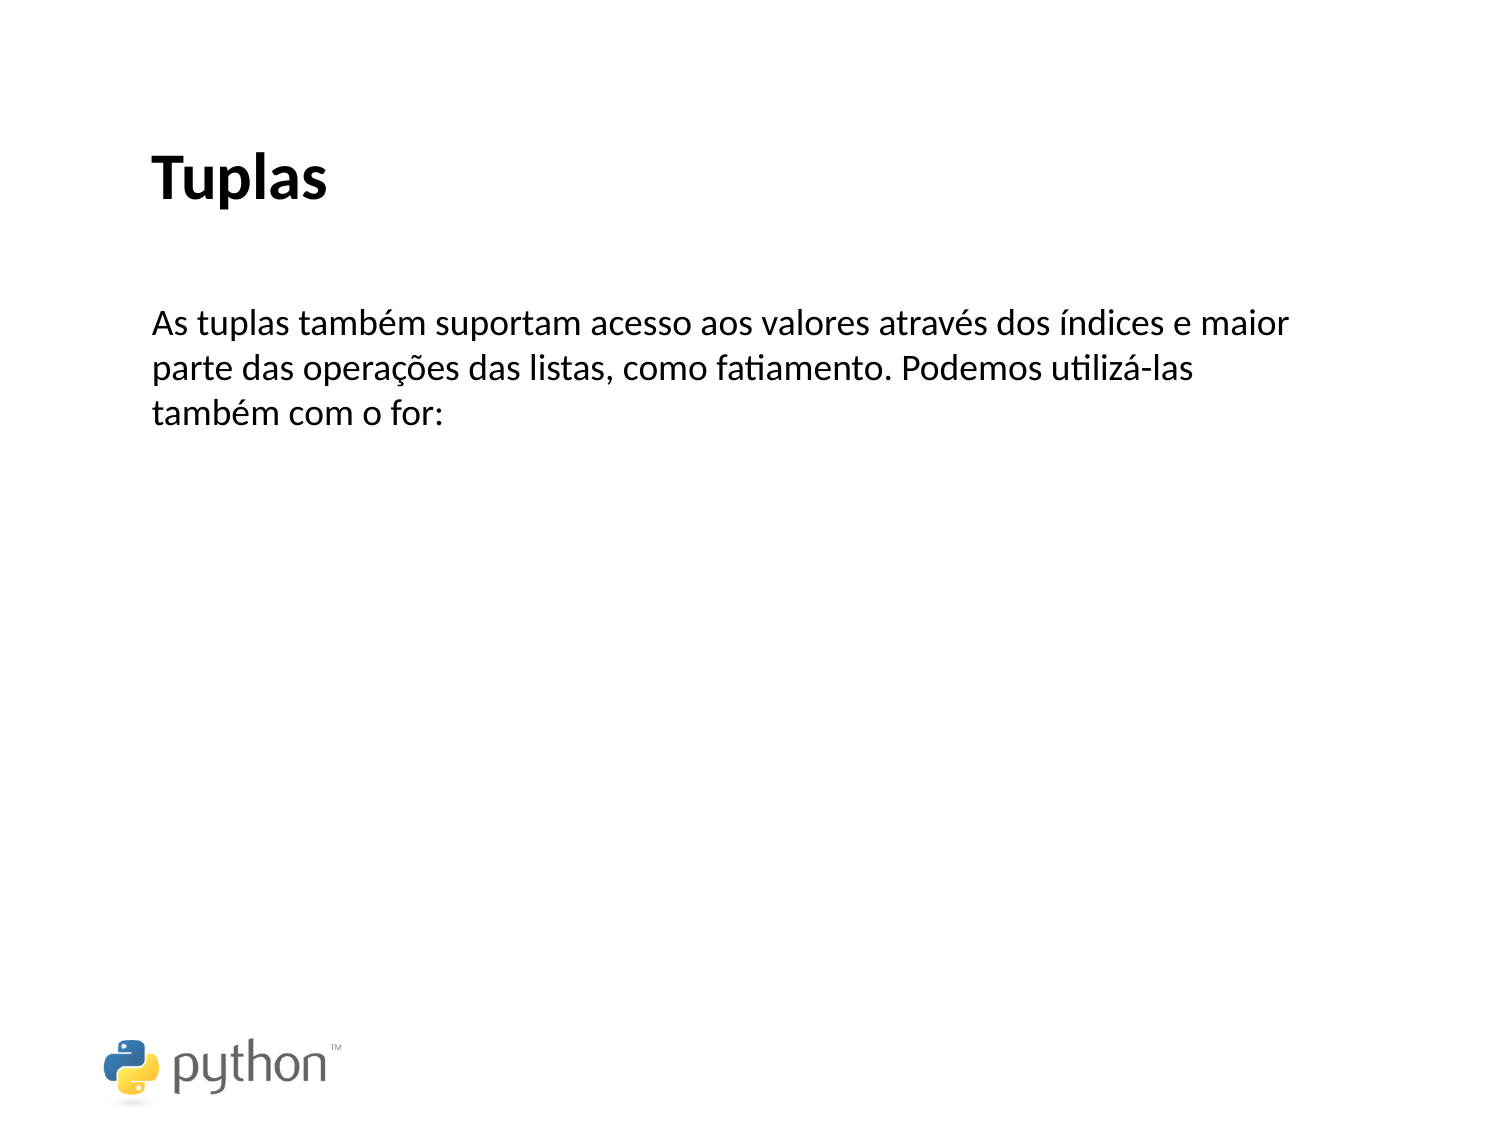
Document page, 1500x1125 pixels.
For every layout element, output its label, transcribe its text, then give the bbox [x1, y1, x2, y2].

text_box As tuplas também suportam acesso aos valores através dos índices e maior parte das operações das listas, como fatiamento. Podemos utilizá-las também com o for: [137, 290, 1342, 440]
text_box Tuplas [136, 125, 344, 301]
picture [64, 1022, 364, 1125]
